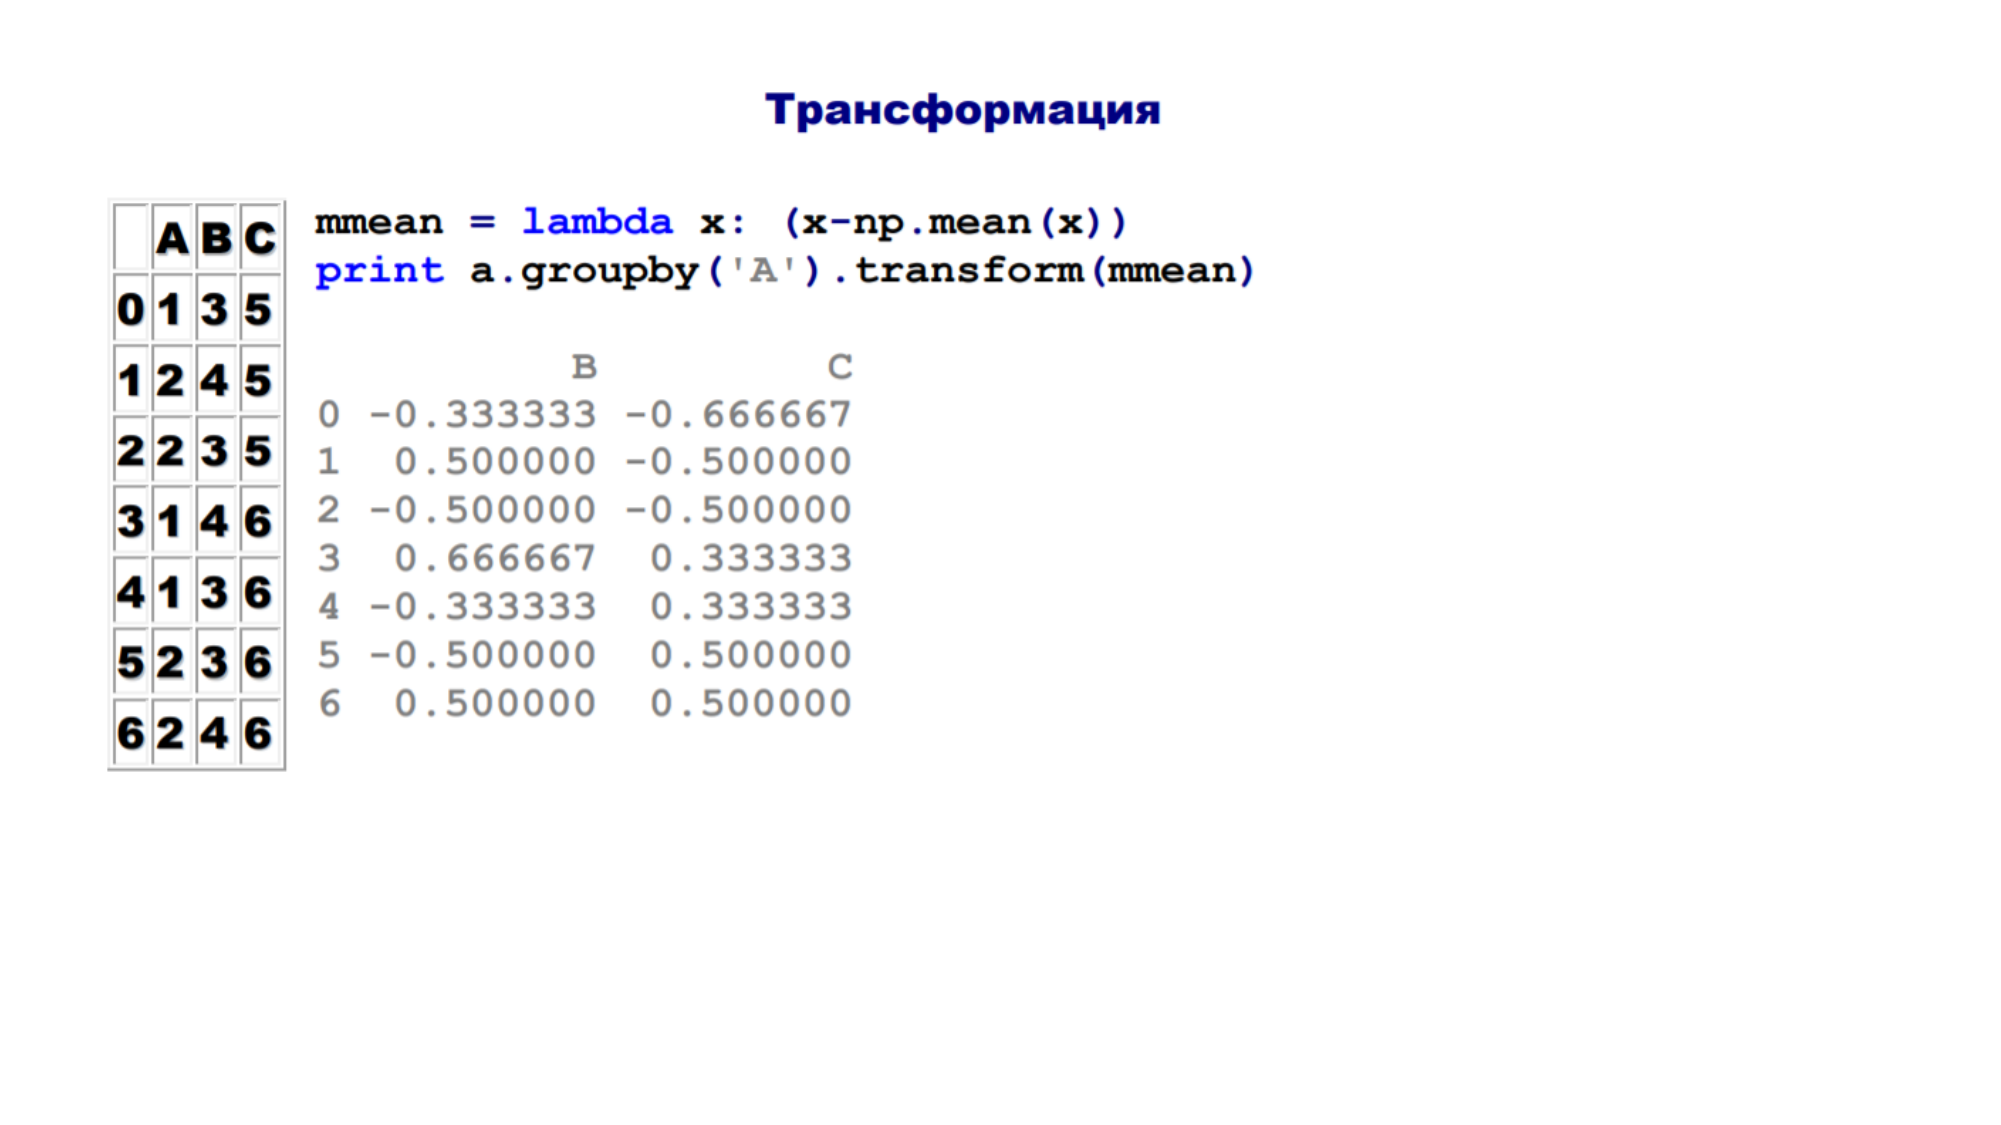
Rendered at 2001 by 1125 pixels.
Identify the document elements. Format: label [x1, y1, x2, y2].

list [99, 84, 1305, 799]
